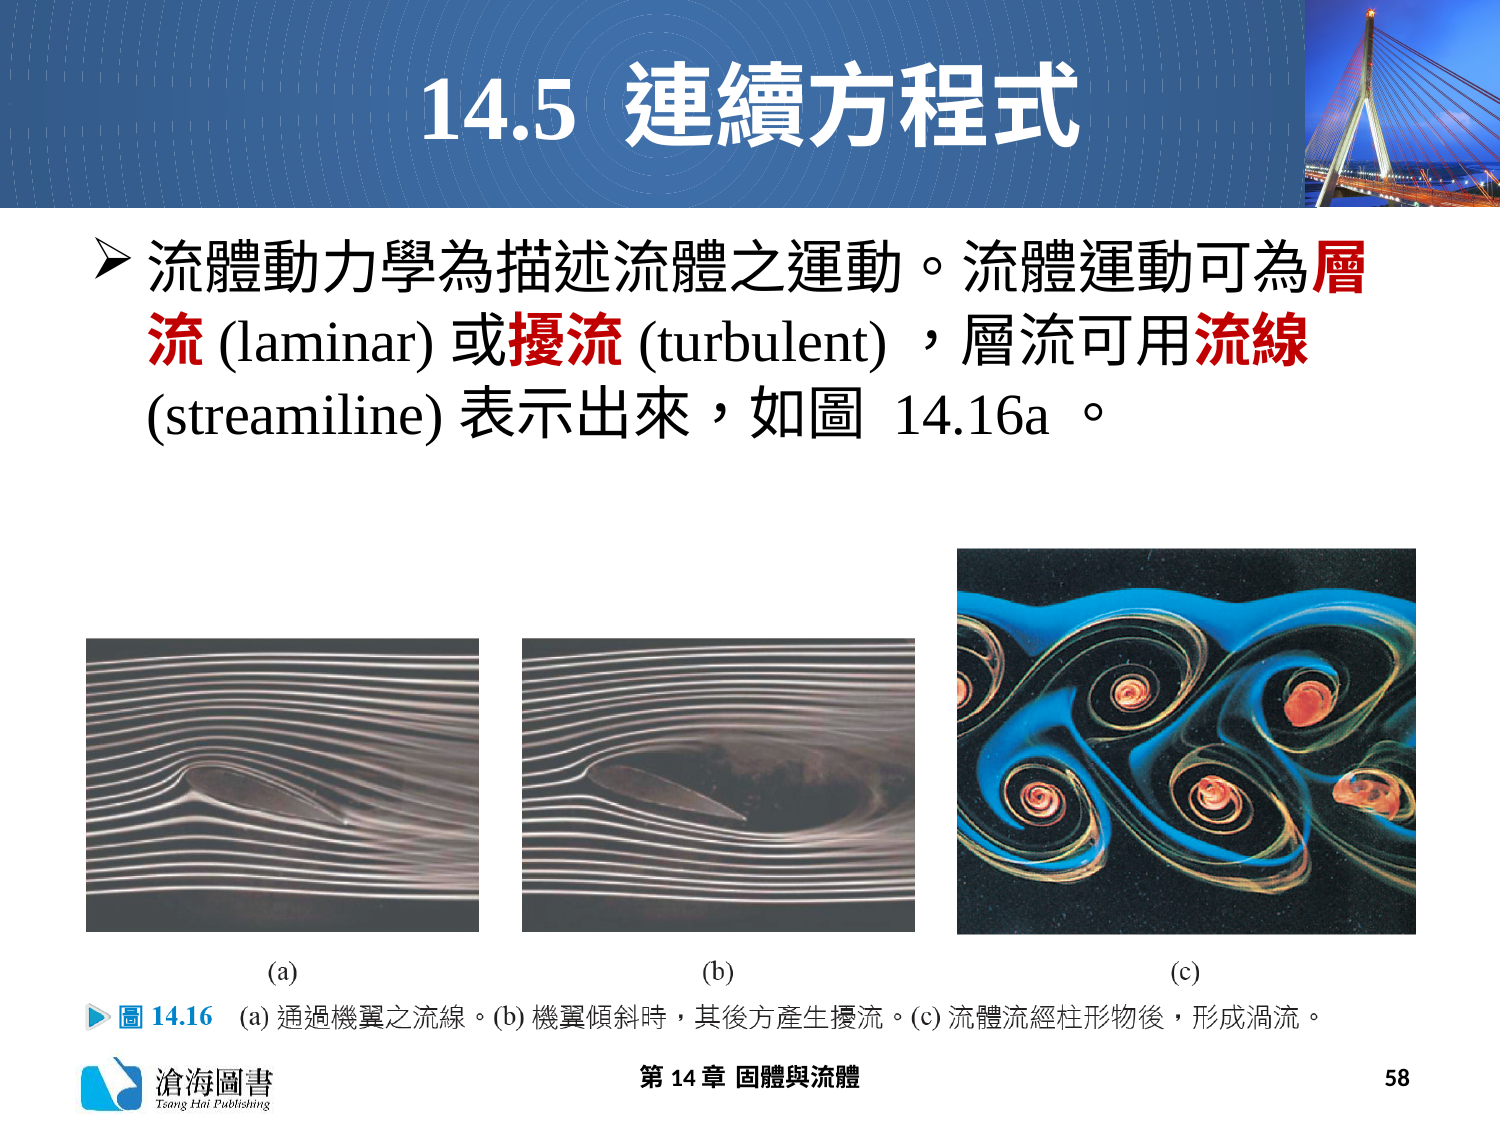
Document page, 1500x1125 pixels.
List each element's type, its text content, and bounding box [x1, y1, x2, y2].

footer 第14章 固體與流體 [512, 1056, 988, 1107]
picture [75, 1049, 274, 1118]
picture [74, 538, 1426, 1048]
picture [1305, 0, 1500, 207]
title 14.5 連續方程式 [75, 21, 1425, 185]
list 流體動力學為描述流體之運動。流體運動可為層流(laminar)或擾流(turbulent)，層流可用流線(streamiline)表示出來，如圖 14.16a。 [75, 219, 1425, 538]
slide_number 58 [1074, 1054, 1425, 1107]
